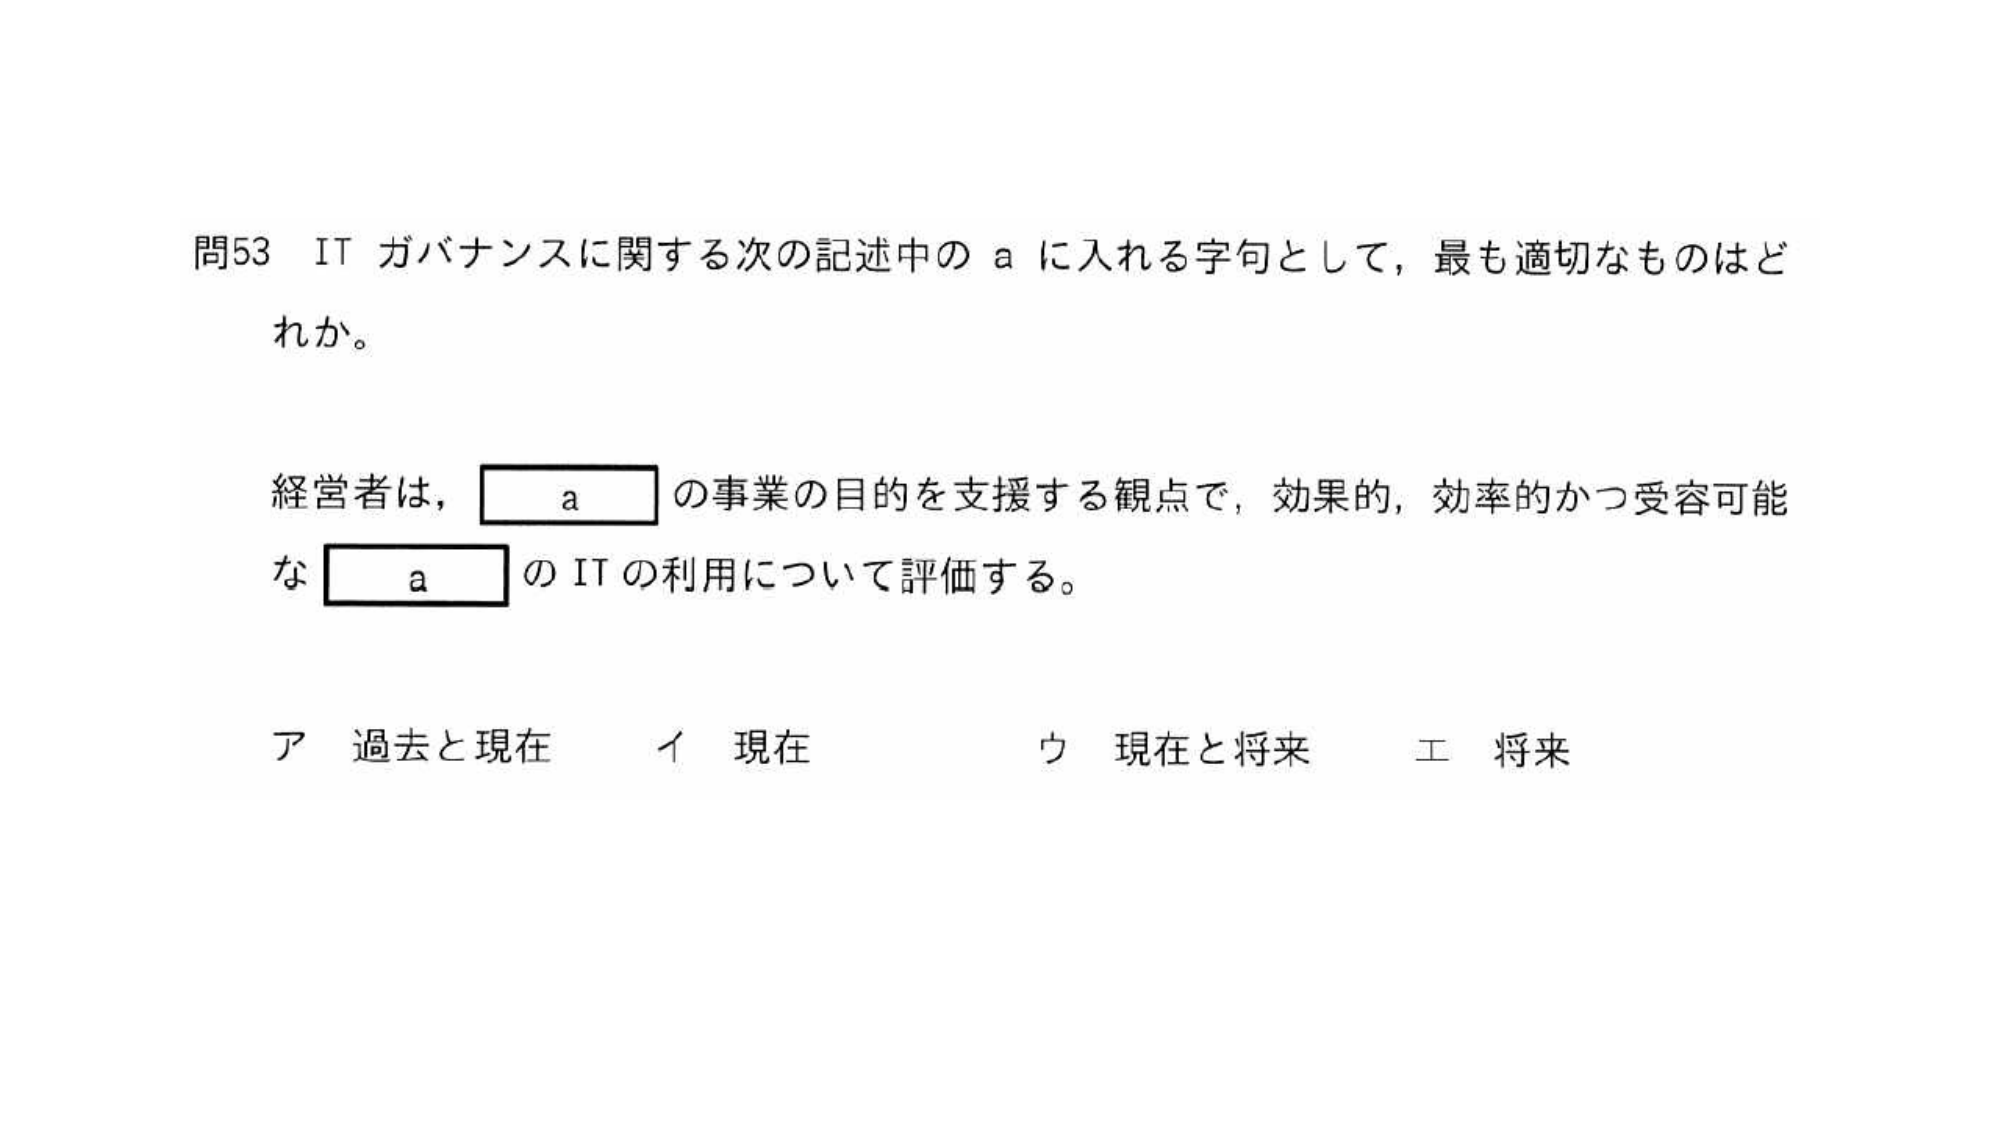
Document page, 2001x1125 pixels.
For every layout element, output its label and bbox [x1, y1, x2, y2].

picture [180, 218, 1820, 800]
